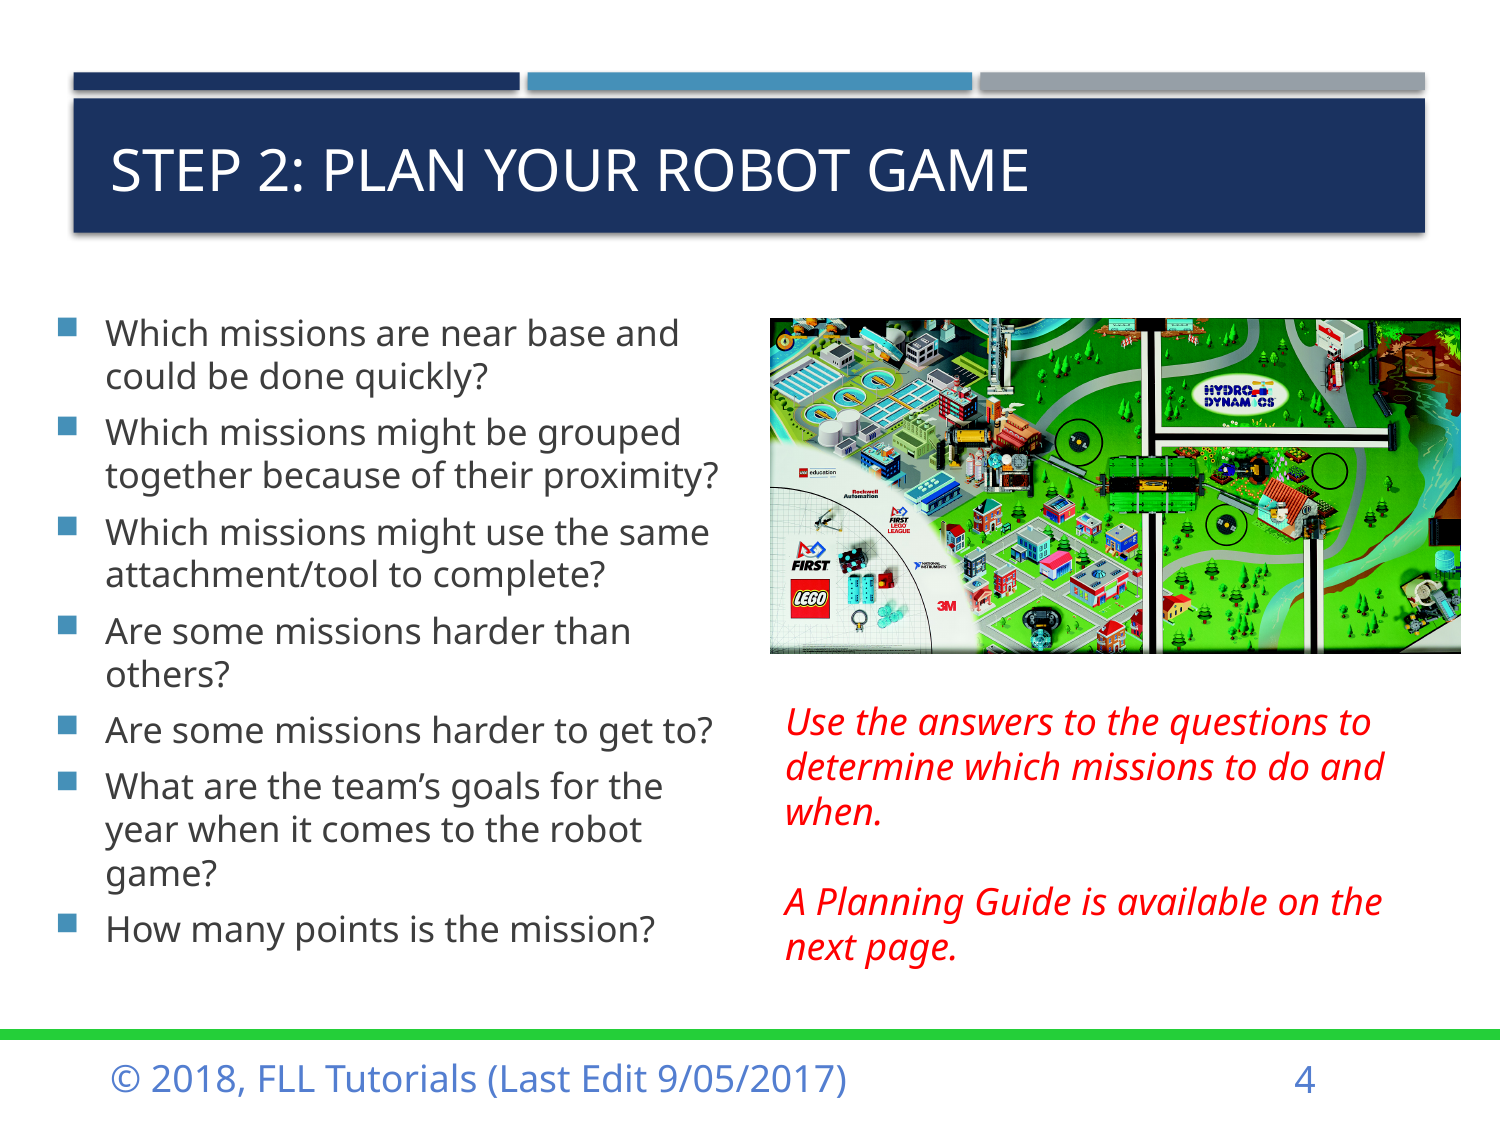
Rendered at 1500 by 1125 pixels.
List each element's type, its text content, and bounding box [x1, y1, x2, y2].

slide_number 4 [1279, 1048, 1406, 1109]
text_box Use the answers to the questions to determine which missions to do and when. A Planning Guide is available on the next page. [770, 690, 1445, 976]
title Step 2: Plan Your Robot Game [95, 112, 1406, 211]
picture [769, 317, 1462, 655]
list Which missions are near base and could be done quickly? Which missions might be grouped together because of their proximity? Which missions might use the same attachment/tool to complete? Are some missions harder than others? Are some missions harder to get to? What are the team’s goals for the year when it comes to the robot game? How many points is the mission? [39, 302, 750, 963]
footer © 2018, FLL Tutorials (Last Edit 9/05/2017) [95, 1047, 895, 1108]
